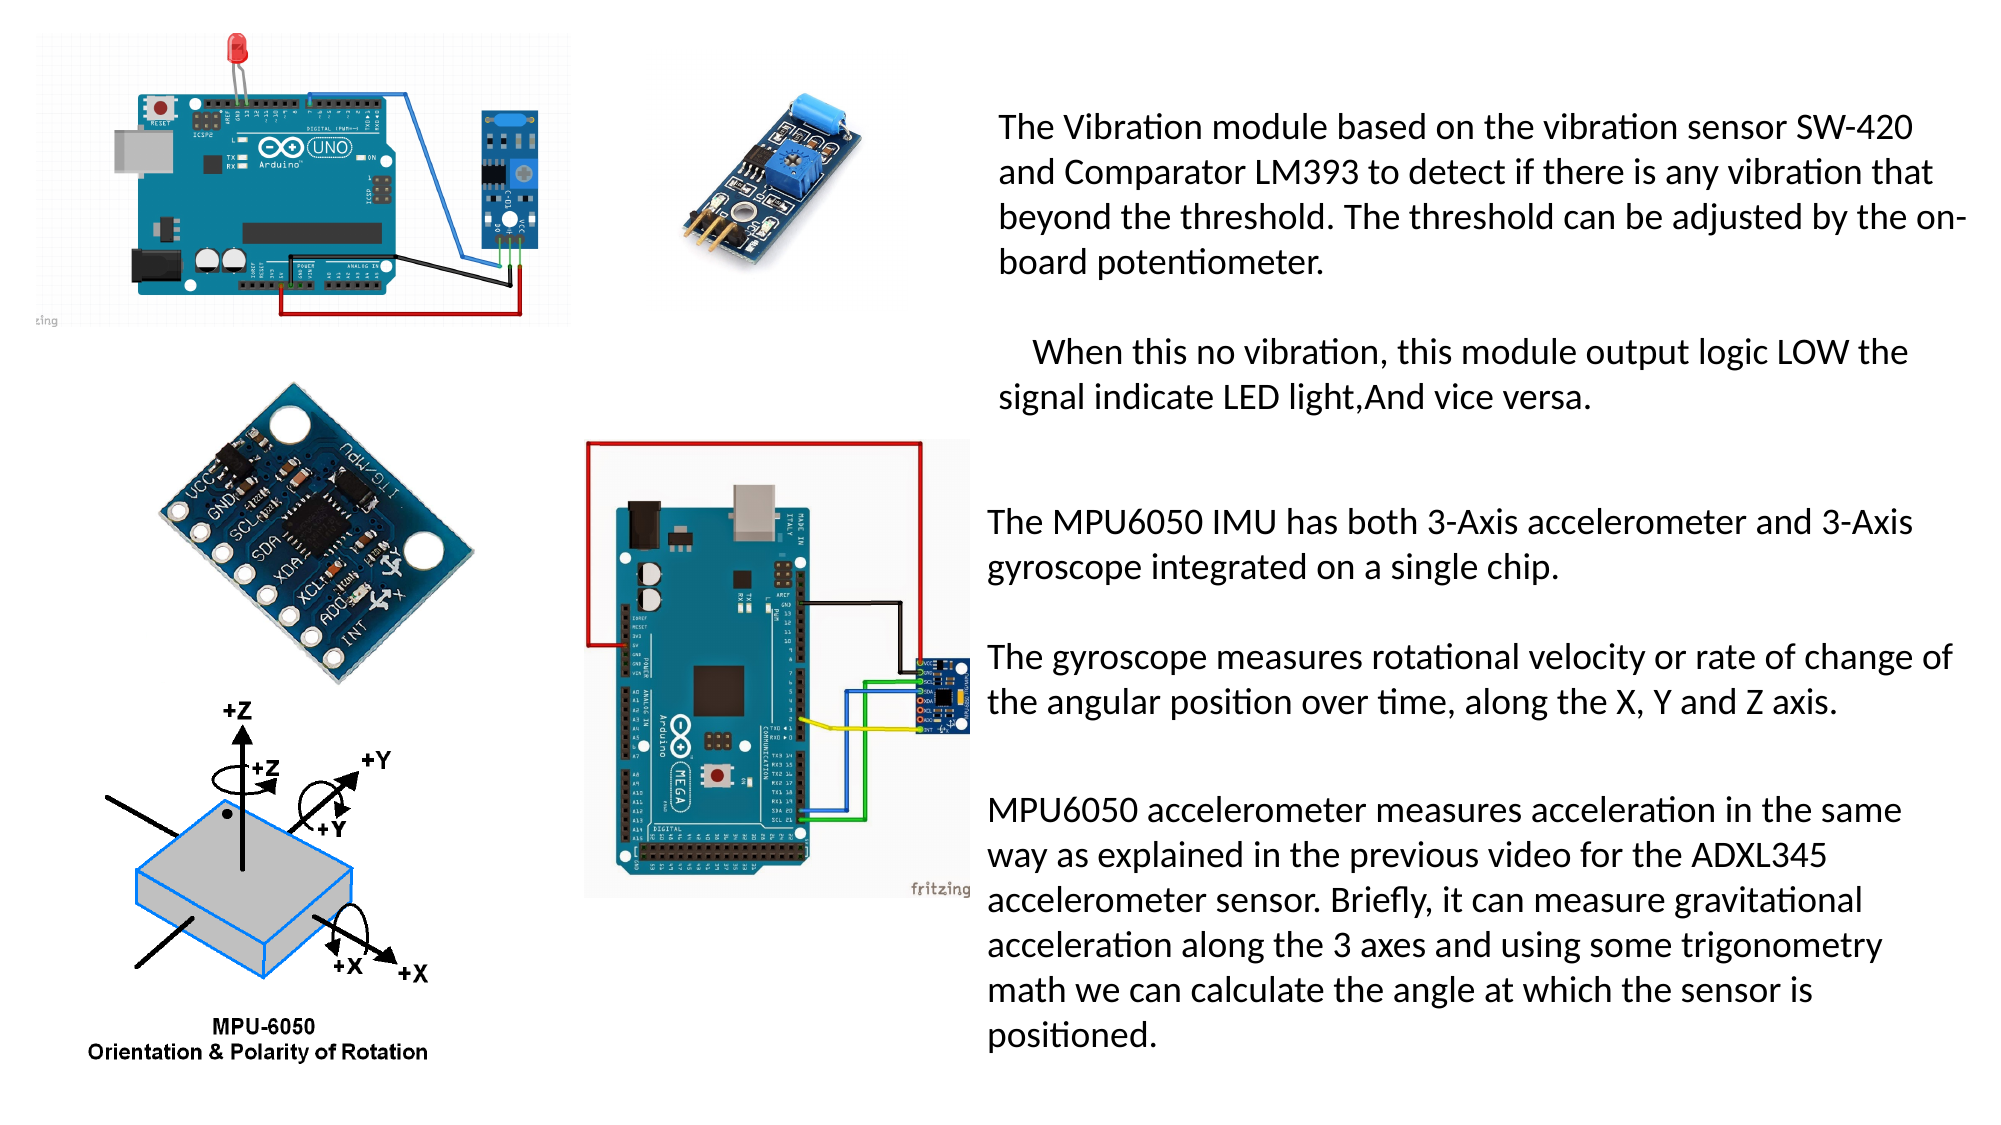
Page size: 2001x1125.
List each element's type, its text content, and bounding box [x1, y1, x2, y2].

picture [84, 370, 508, 1069]
text_box The MPU6050 IMU has both 3-Axis accelerometer and 3-Axis gyroscope integrated on a single chip. The gyroscope measures rotational velocity or rate of change of the angular position over time, along the X, Y and Z axis. [972, 490, 1973, 730]
text_box The Vibration module based on the vibration sensor SW-420 and Comparator LM393 to detect if there is any vibration that beyond the threshold. The threshold can be adjusted by the on-board potentiometer. When this no vibration, this module output logic LOW the signal indicate LED light,And vice versa. [983, 94, 1984, 424]
picture [36, 33, 571, 327]
picture [646, 49, 908, 311]
text_box MPU6050 accelerometer measures acceleration in the same way as explained in the previous video for the ADXL345 accelerometer sensor. Briefly, it can measure gravitational acceleration along the 3 axes and using some trigonometry math we can calculate the angle at which the sensor is positioned. [972, 777, 1973, 1063]
picture [584, 439, 970, 898]
